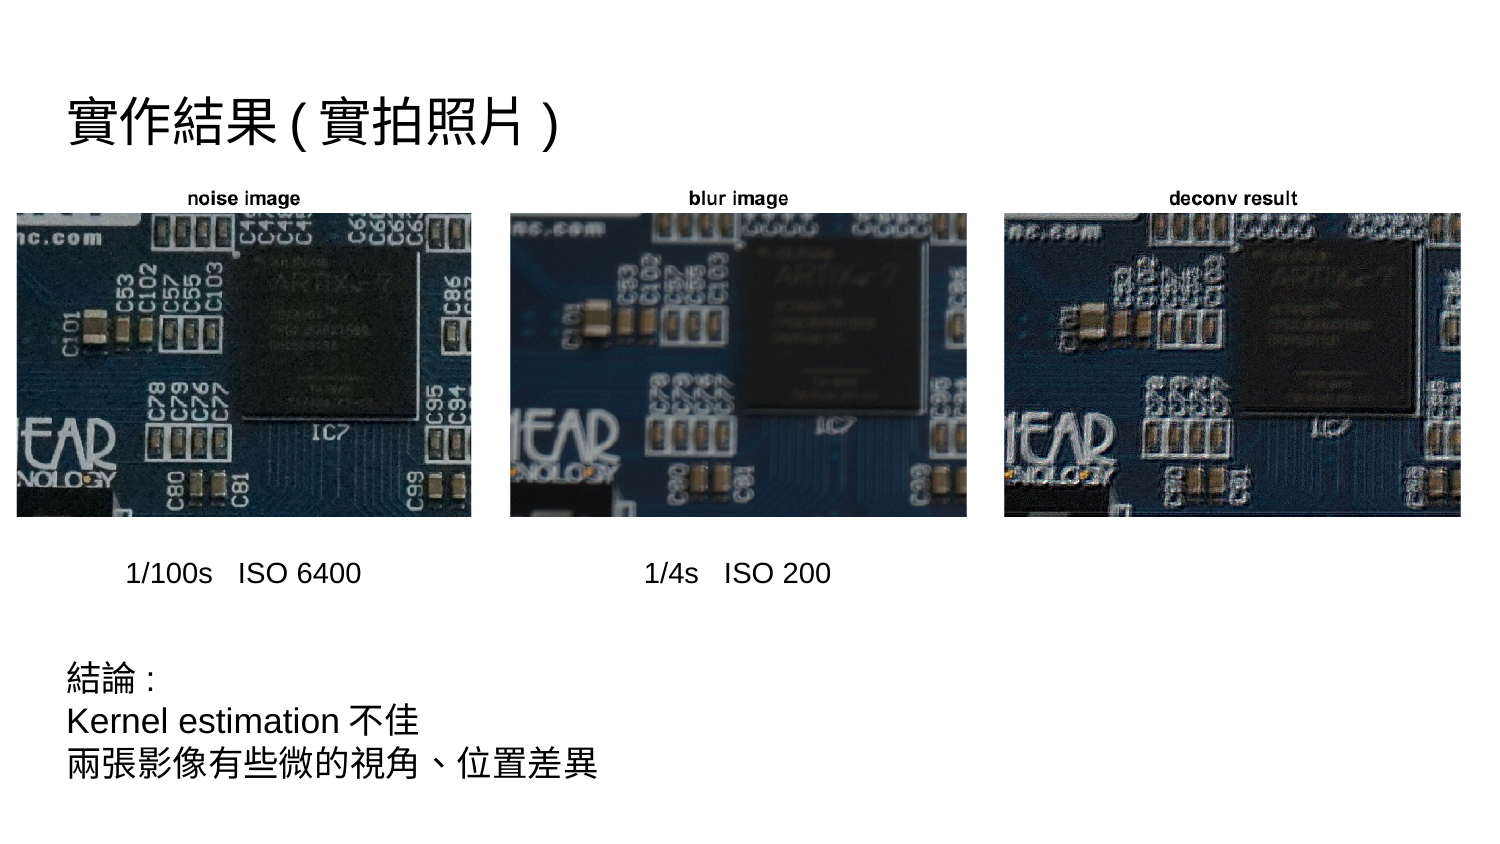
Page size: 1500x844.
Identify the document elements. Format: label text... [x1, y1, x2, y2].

title 實作結果(實拍照片) [51, 72, 1449, 167]
picture [508, 188, 968, 518]
text_box 1/4s ISO 200 [546, 539, 930, 605]
picture [14, 188, 474, 518]
picture [1002, 188, 1462, 518]
text_box 1/100s ISO 6400 [52, 539, 436, 605]
text_box 結論: Kernel estimation不佳 兩張影像有些微的視角、位置差異 [51, 640, 910, 799]
